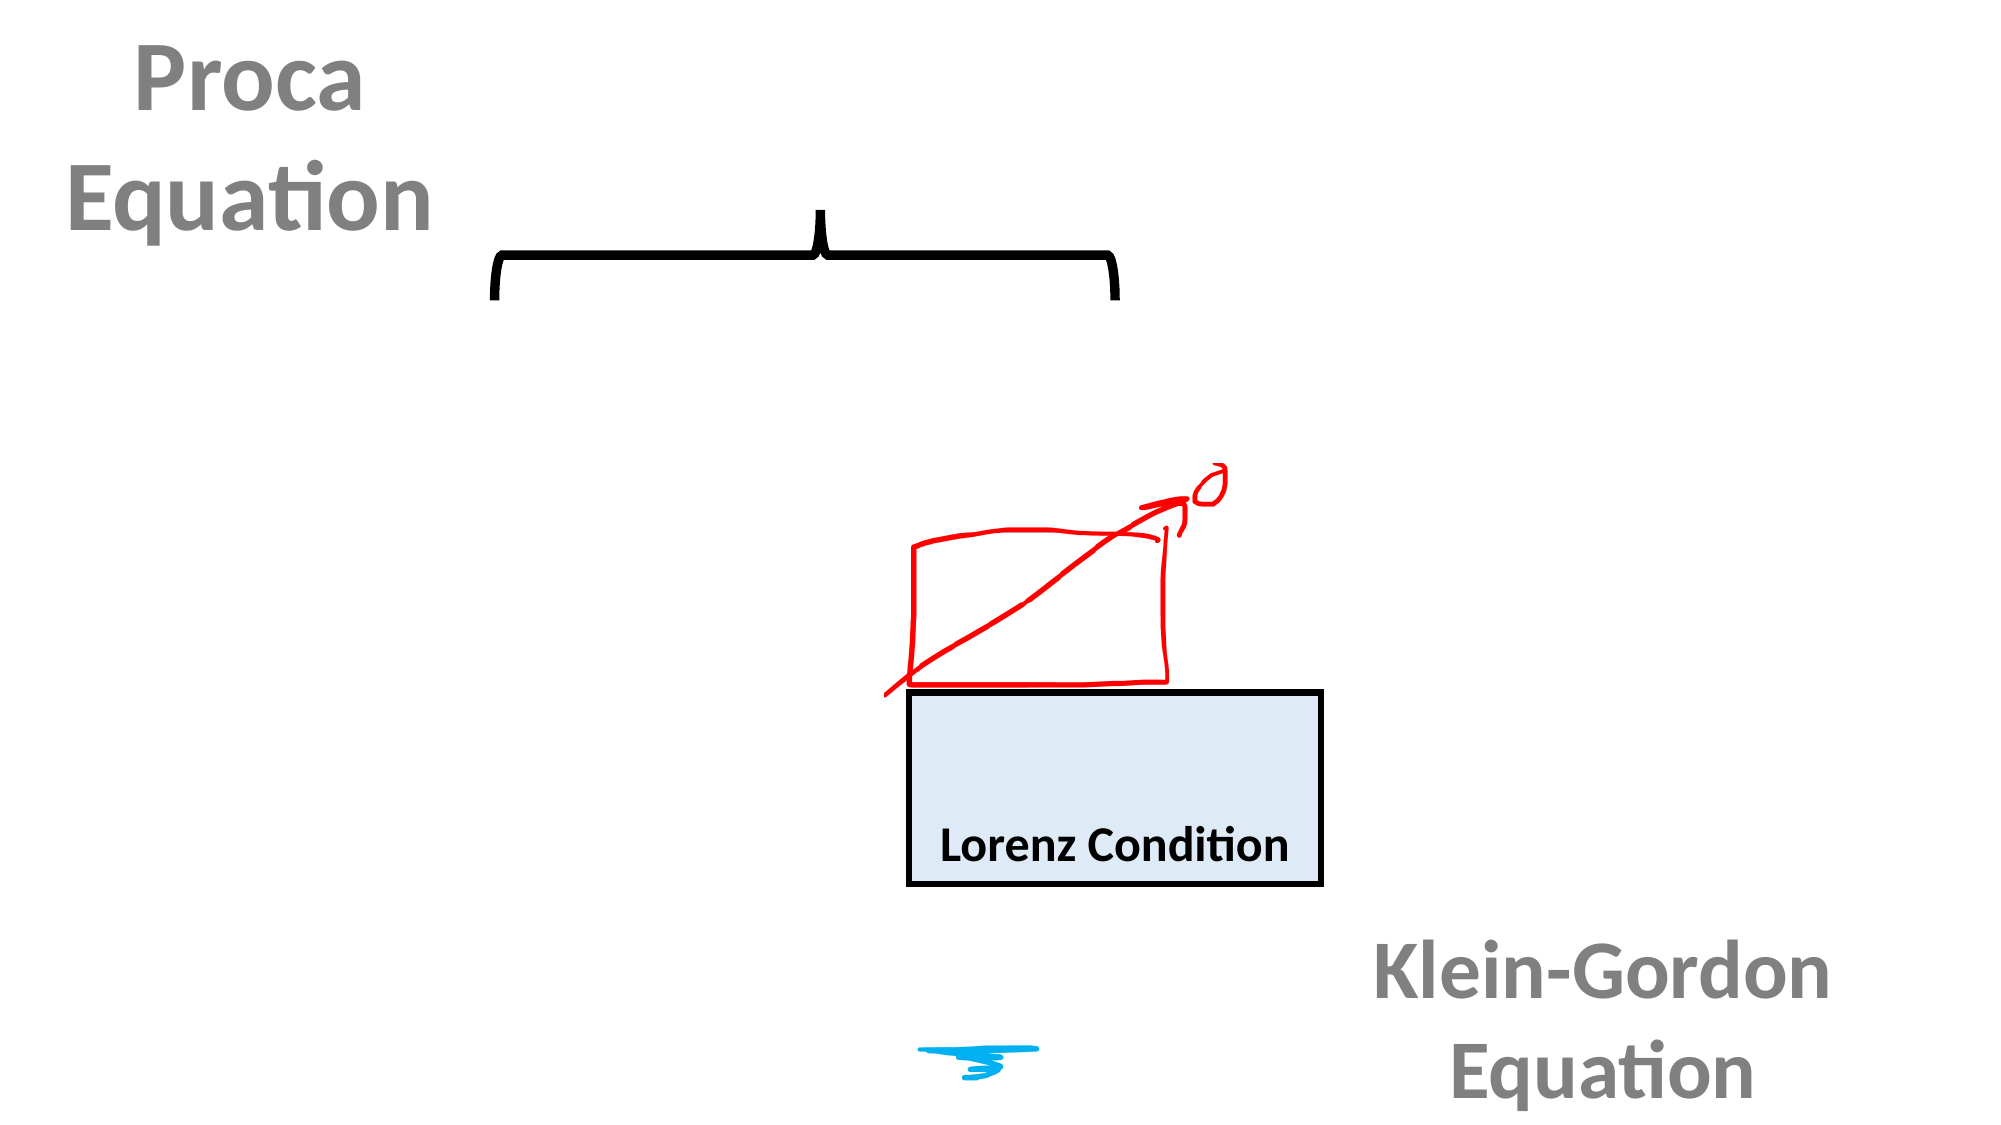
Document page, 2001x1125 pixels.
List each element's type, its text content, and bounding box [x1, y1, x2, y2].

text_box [308, 209, 2000, 476]
picture [884, 476, 1237, 1089]
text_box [908, 684, 1322, 884]
text_box Klein-Gordon Equation [1353, 907, 1854, 1123]
text_box Proca Equation [23, 2, 476, 258]
